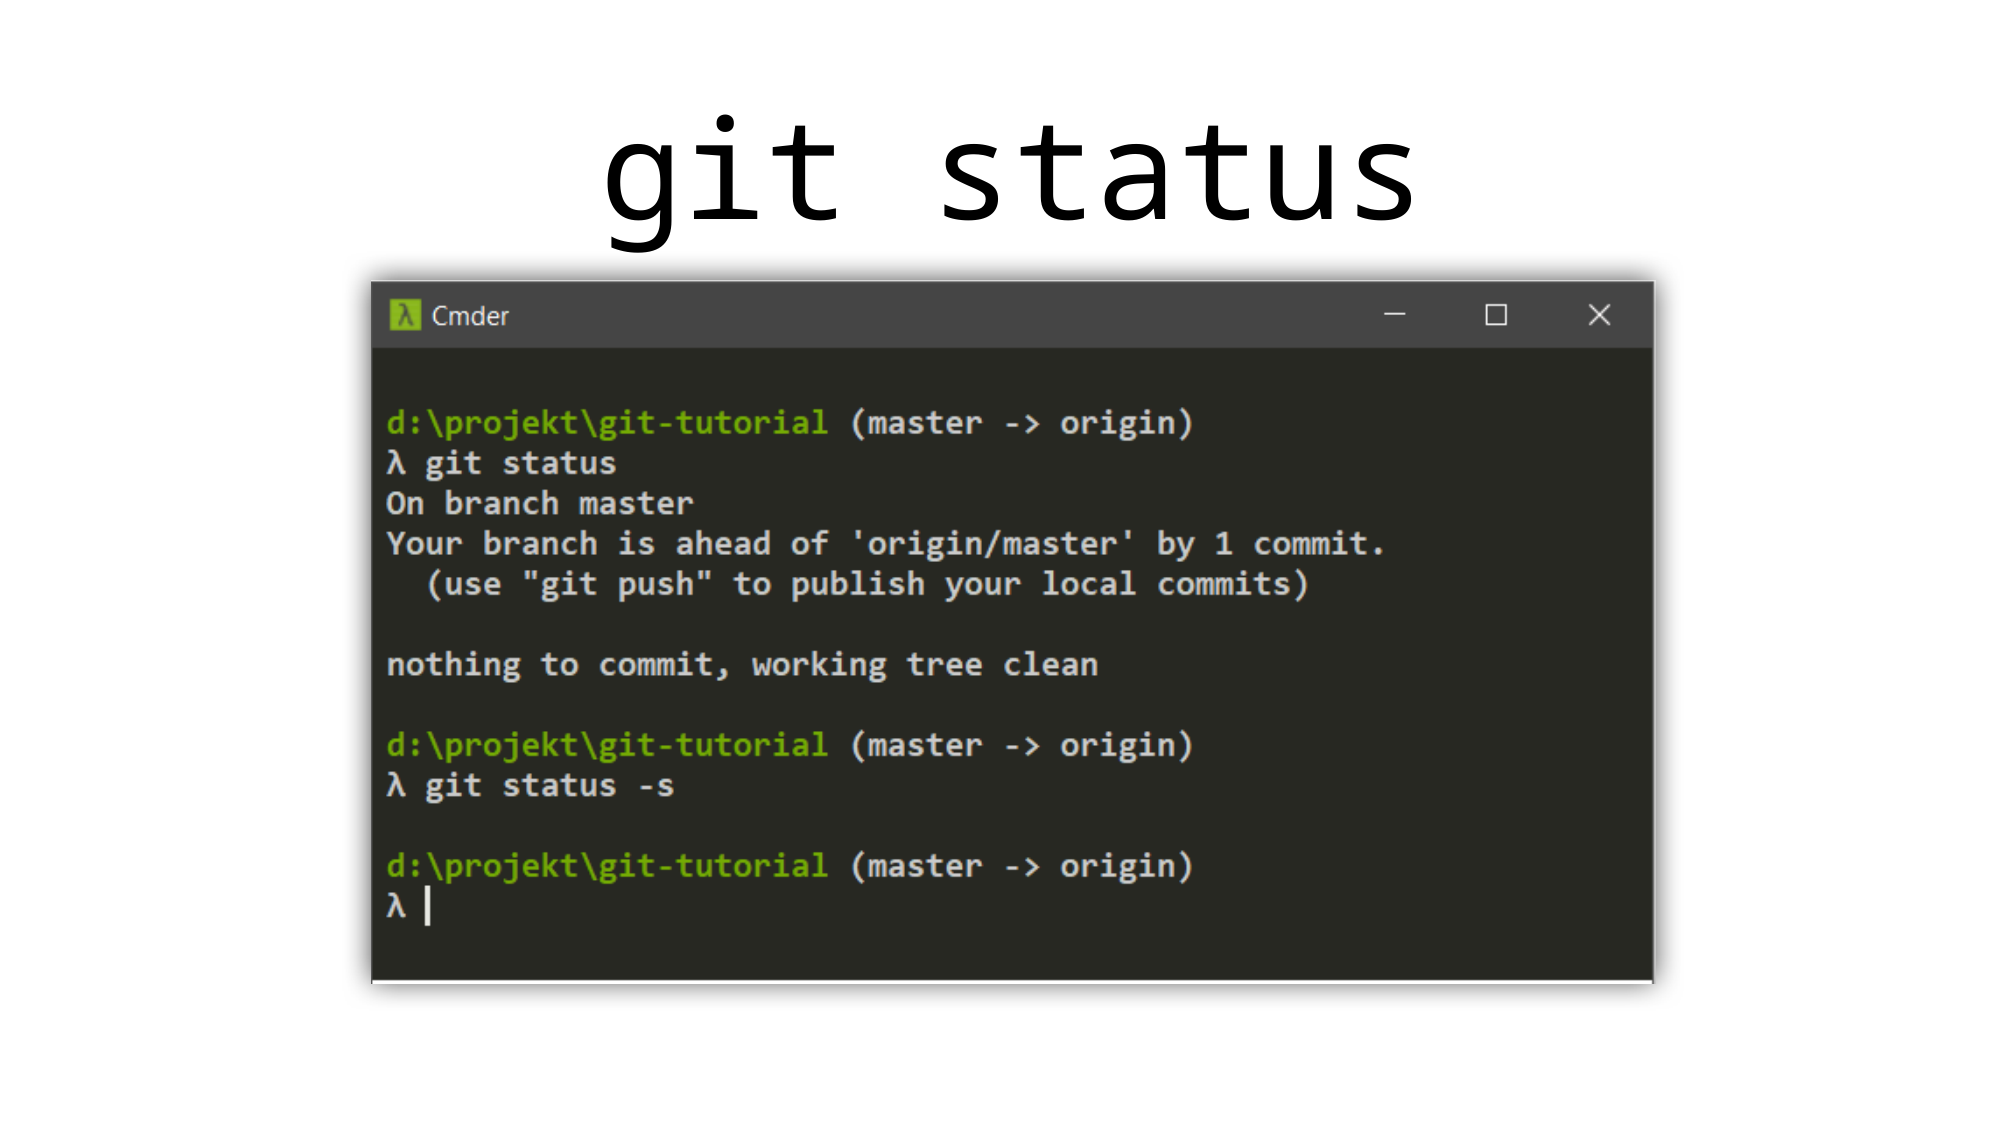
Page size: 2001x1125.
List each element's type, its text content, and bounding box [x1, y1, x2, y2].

picture [371, 280, 1656, 984]
title git status [150, 52, 1876, 297]
